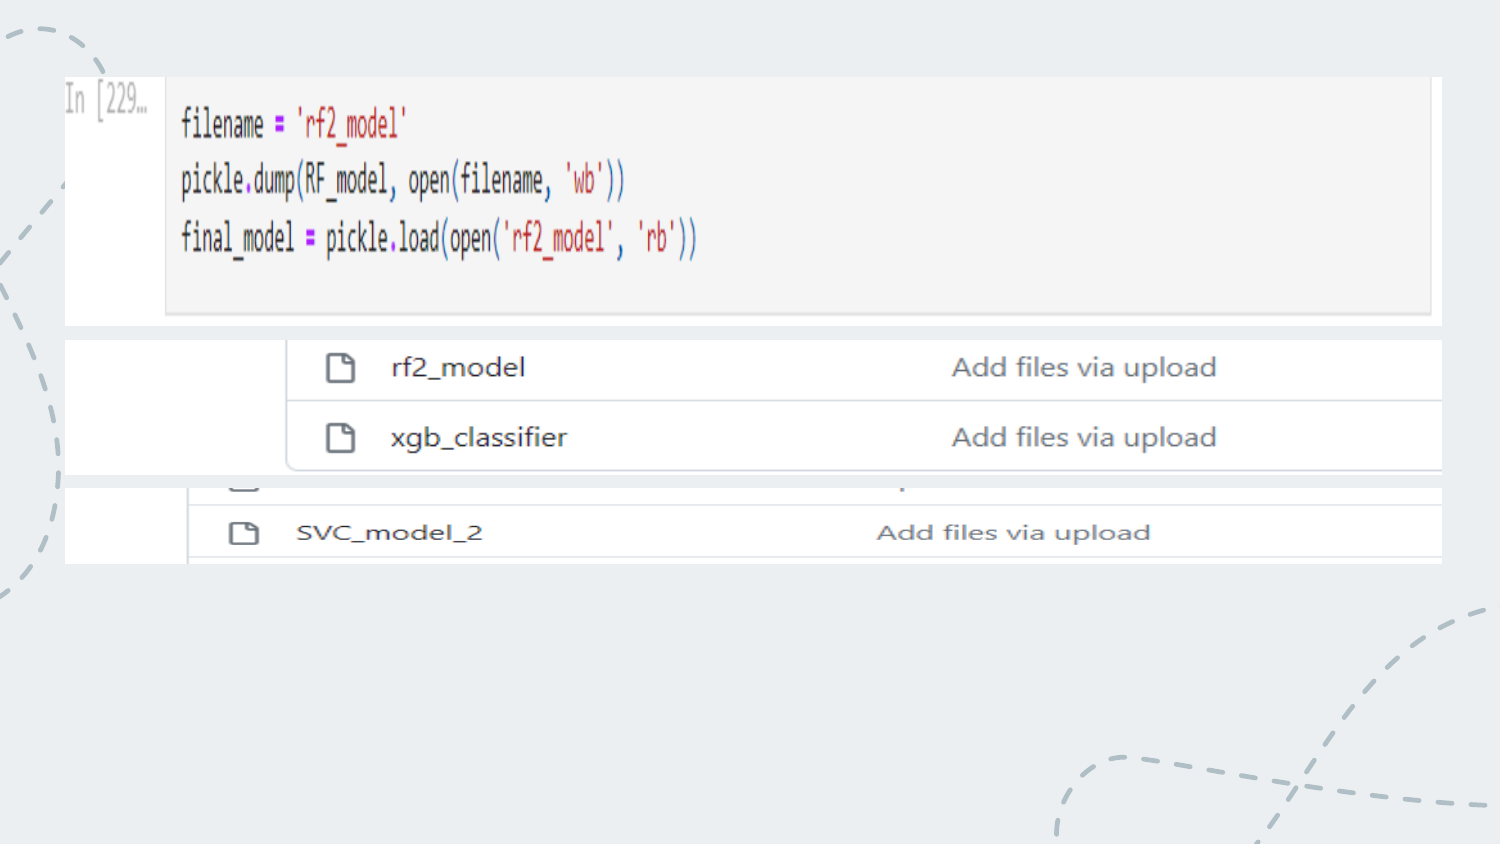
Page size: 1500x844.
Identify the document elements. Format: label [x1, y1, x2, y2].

picture [65, 488, 1442, 564]
picture [65, 77, 1442, 327]
picture [65, 339, 1442, 475]
text_box [0, 162, 332, 462]
text_box [988, 627, 1500, 844]
